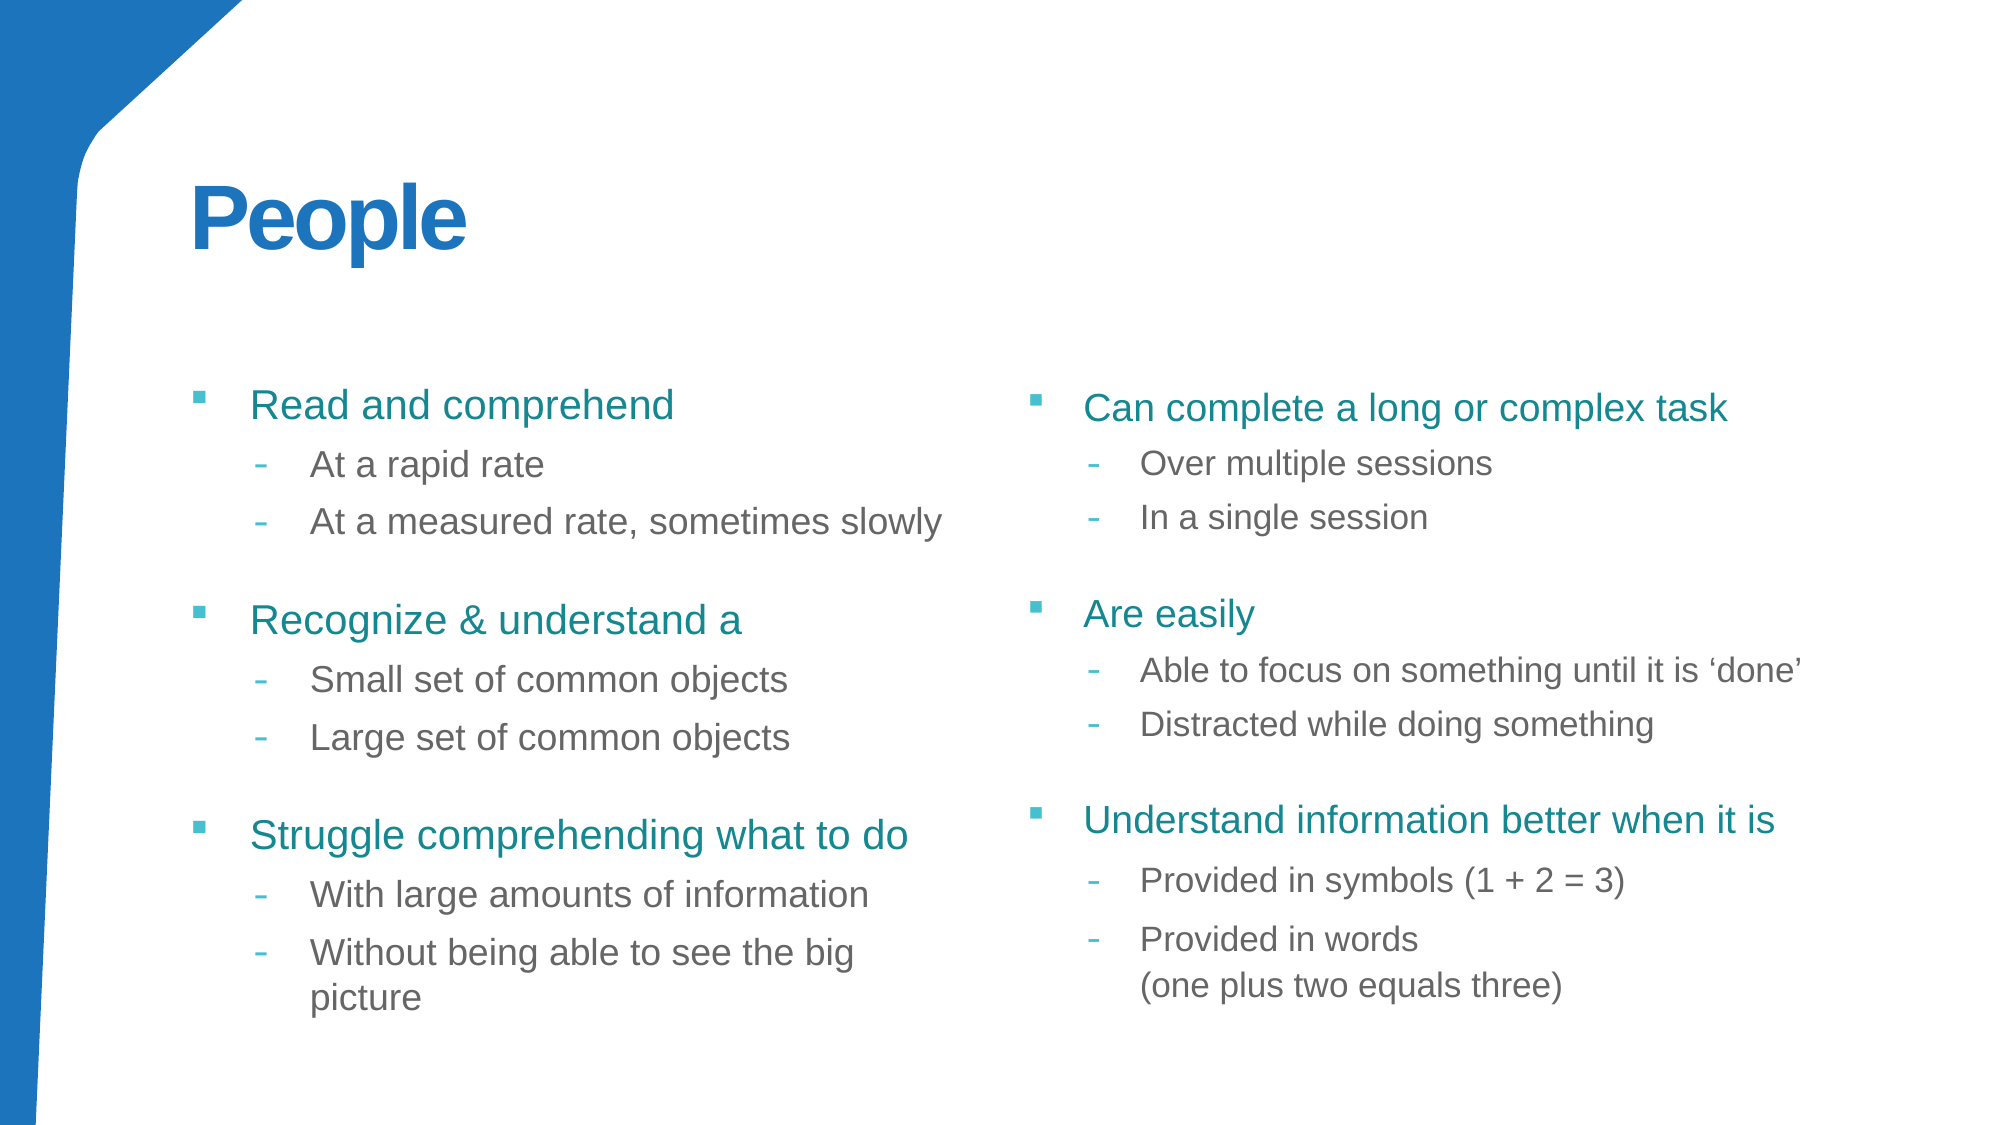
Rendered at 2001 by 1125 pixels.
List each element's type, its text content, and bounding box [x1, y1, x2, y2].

list Read and comprehend At a rapid rate At a measured rate, sometimes slowly Recognize & understand a Small set of common objects Large set of common objects Struggle comprehending what to do With large amounts of information Without being able to see the big picture [174, 369, 961, 1032]
title People [174, 59, 1825, 278]
list Can complete a long or complex task Over multiple sessions In a single session Are easily Able to focus on something until it is ‘done’ Distracted while doing something Understand information better when it is Provided in symbols (1 + 2 = 3) Provided in words (one plus two equals three) [1012, 369, 1894, 1014]
